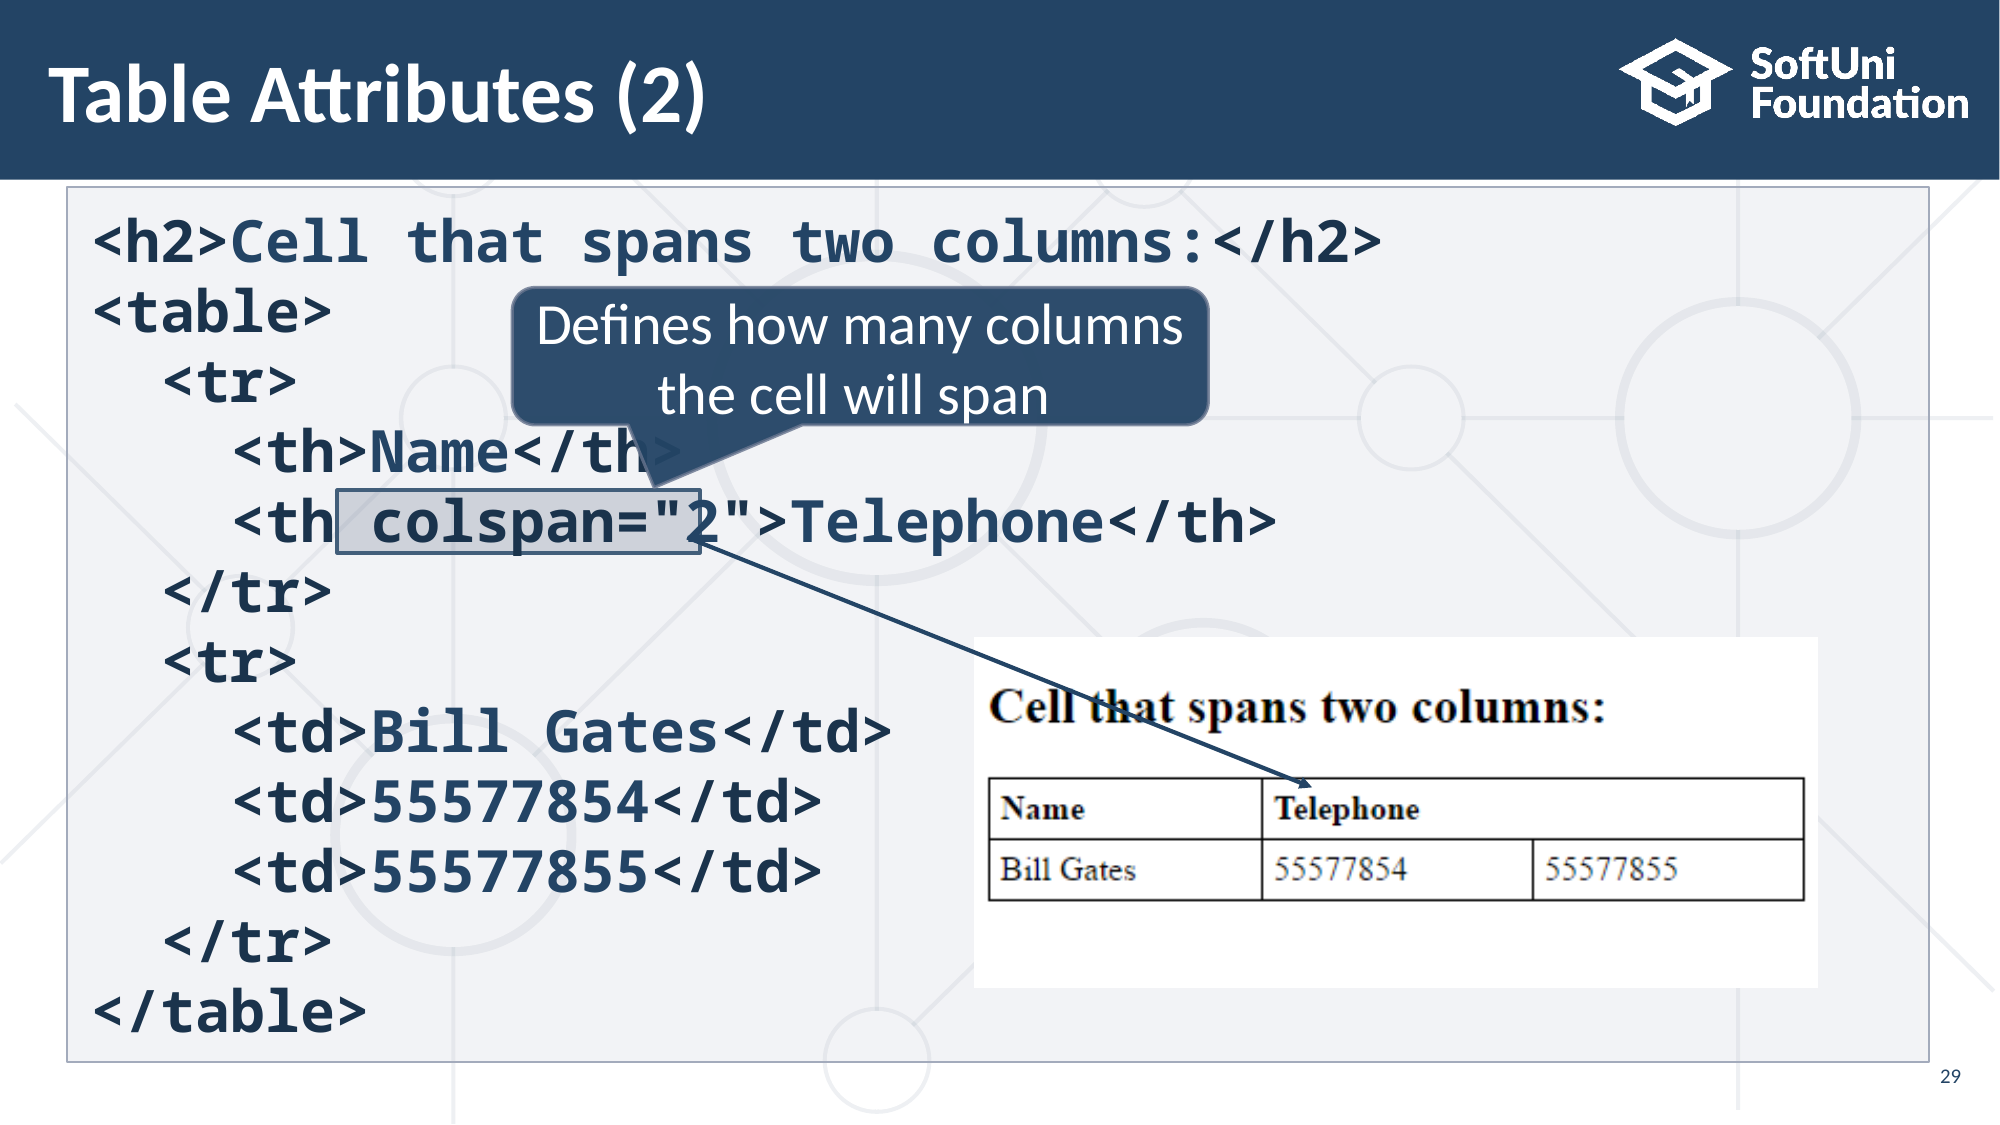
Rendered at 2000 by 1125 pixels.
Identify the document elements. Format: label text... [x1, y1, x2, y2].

text_box Table Attributes (2) [31, 16, 1591, 162]
picture [1618, 38, 1968, 126]
text_box <h2>Cell that spans two columns:</h2> <table> <tr> <th>Name</th> <th colspan="2">Telephone</th> </tr> <tr> <td>Bill Gates</td> <td>55577854</td> <td>55577855</td> </tr> </table> [66, 186, 1929, 1062]
text_box [686, 536, 969, 651]
picture [974, 637, 1818, 988]
text_box Defines how many columns the cell will span [510, 285, 1211, 490]
text_box <number> [1896, 1049, 1968, 1100]
